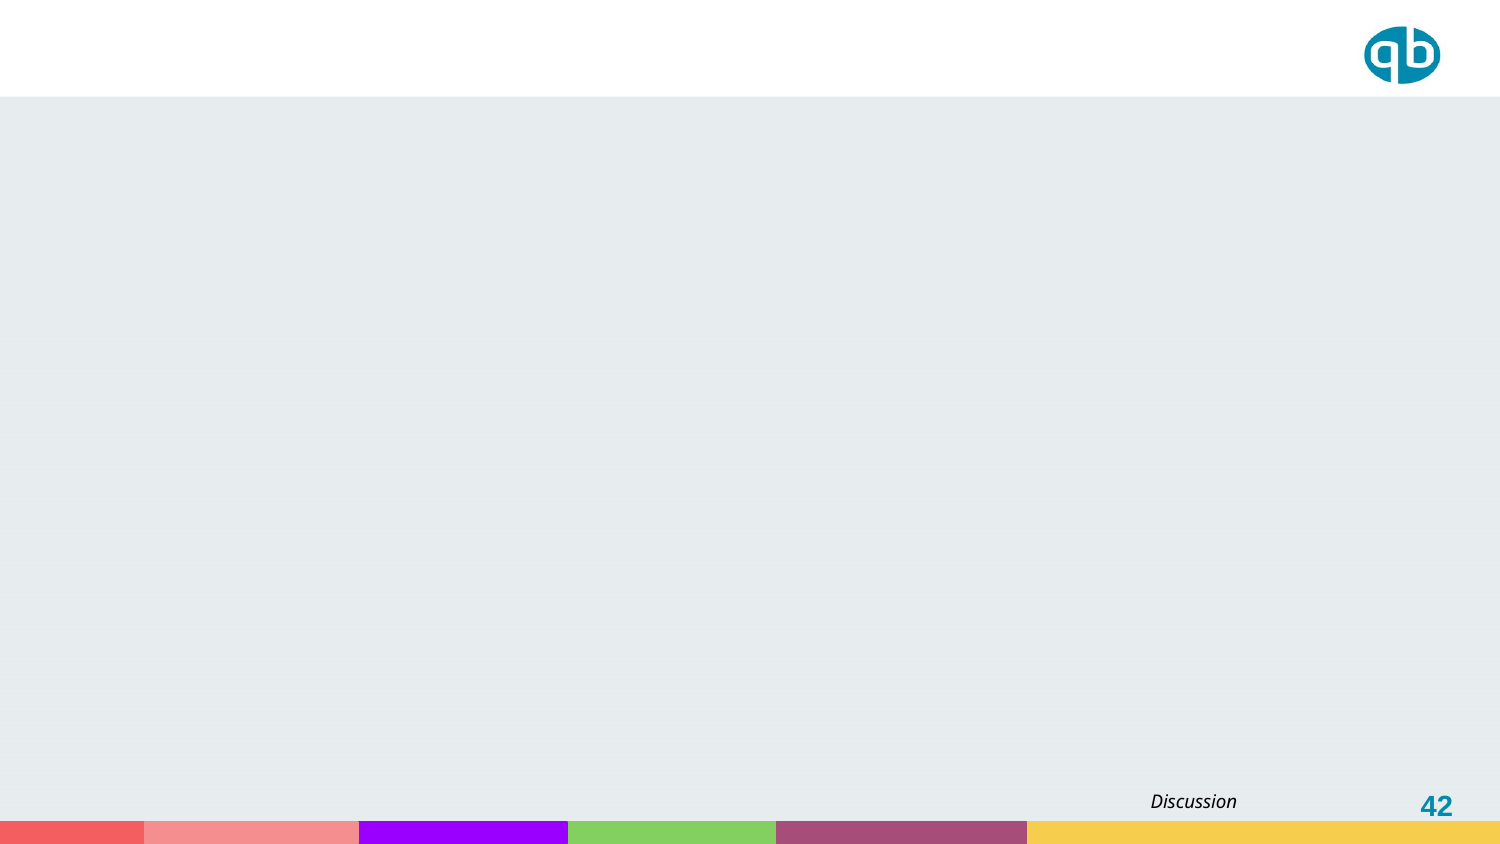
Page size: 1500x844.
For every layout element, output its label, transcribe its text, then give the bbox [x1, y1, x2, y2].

text_box [358, 821, 568, 844]
text_box [1027, 821, 1500, 844]
text_box [776, 821, 1027, 844]
text_box [145, 821, 358, 844]
text_box [568, 821, 776, 844]
text_box [0, 821, 145, 844]
picture [0, 0, 1500, 821]
slide_number 42 [1130, 782, 1468, 827]
text_box Discussion [1135, 778, 1482, 824]
